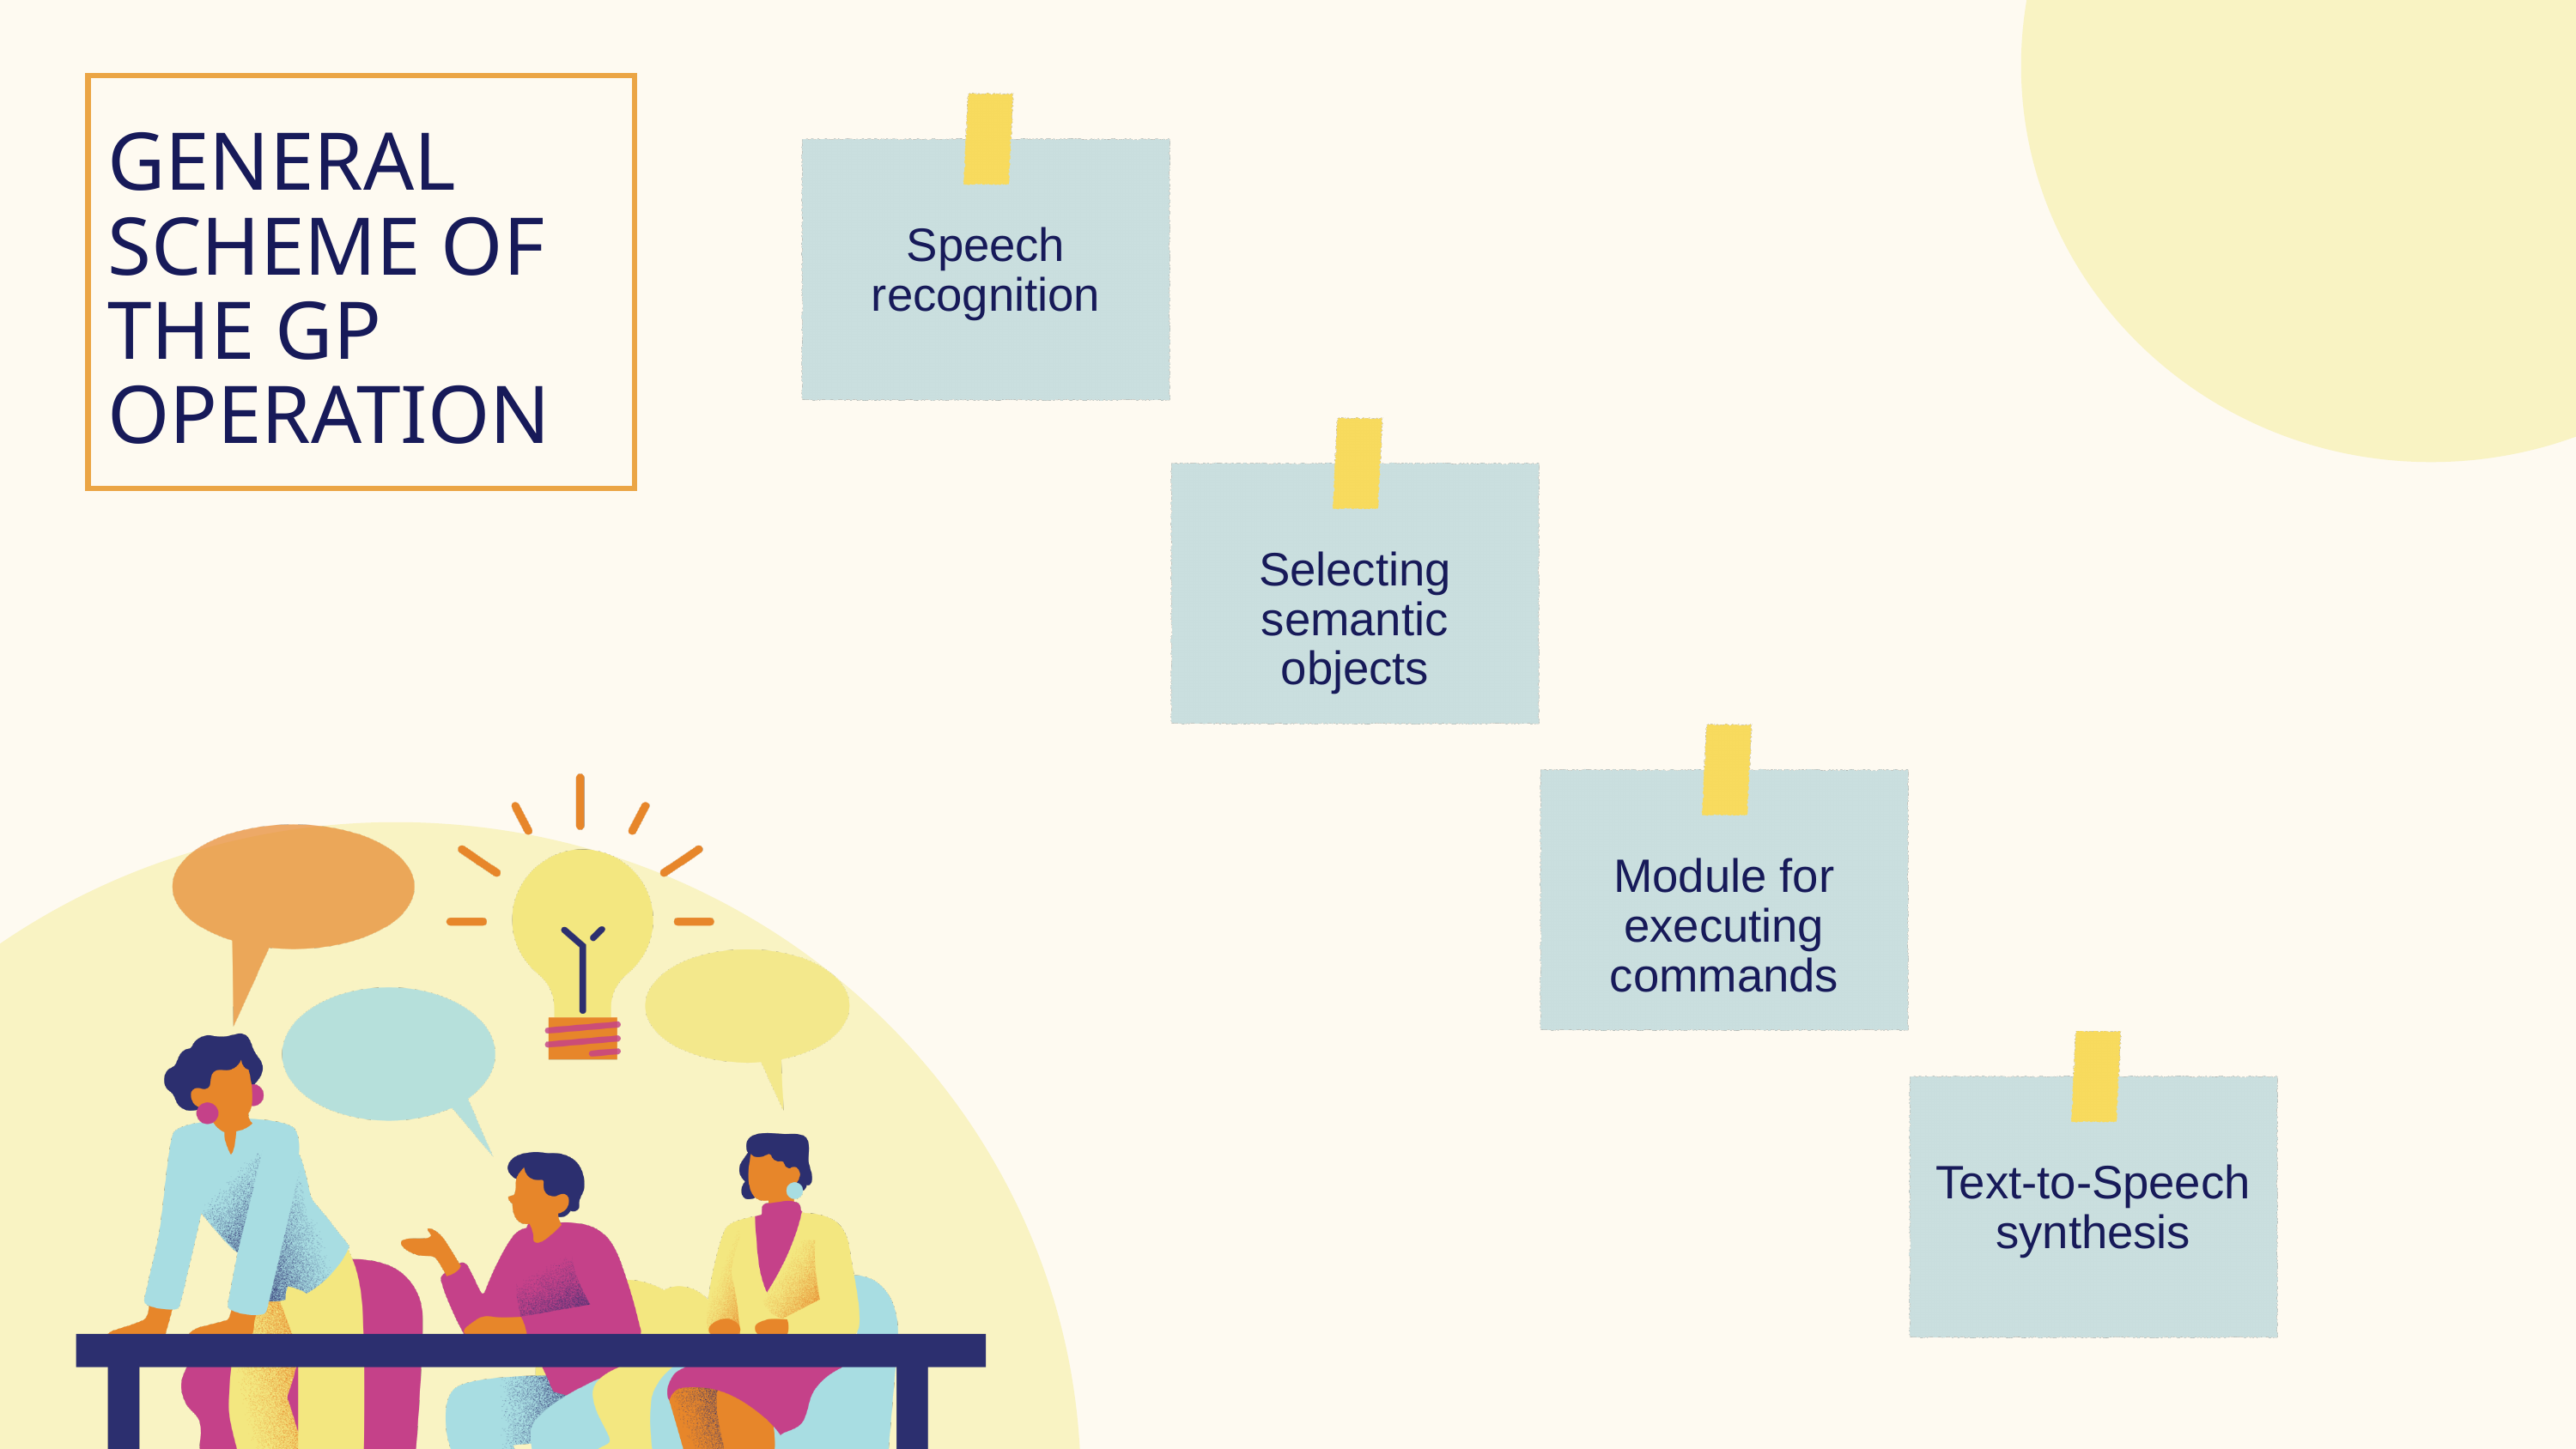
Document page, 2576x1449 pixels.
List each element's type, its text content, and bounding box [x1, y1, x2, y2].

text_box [2020, 0, 2576, 463]
text_box [1170, 417, 1540, 724]
text_box Module for executing commands [1555, 852, 1893, 1001]
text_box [0, 822, 1081, 1449]
text_box [801, 93, 1170, 401]
text_box [1908, 1031, 2278, 1338]
text_box Speech recognition [817, 221, 1155, 321]
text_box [88, 75, 635, 488]
text_box [76, 773, 987, 821]
text_box Selecting semantic objects [1186, 545, 1524, 694]
text_box Text-to-Speech synthesis [1924, 1158, 2263, 1258]
text_box [1539, 724, 1909, 1032]
